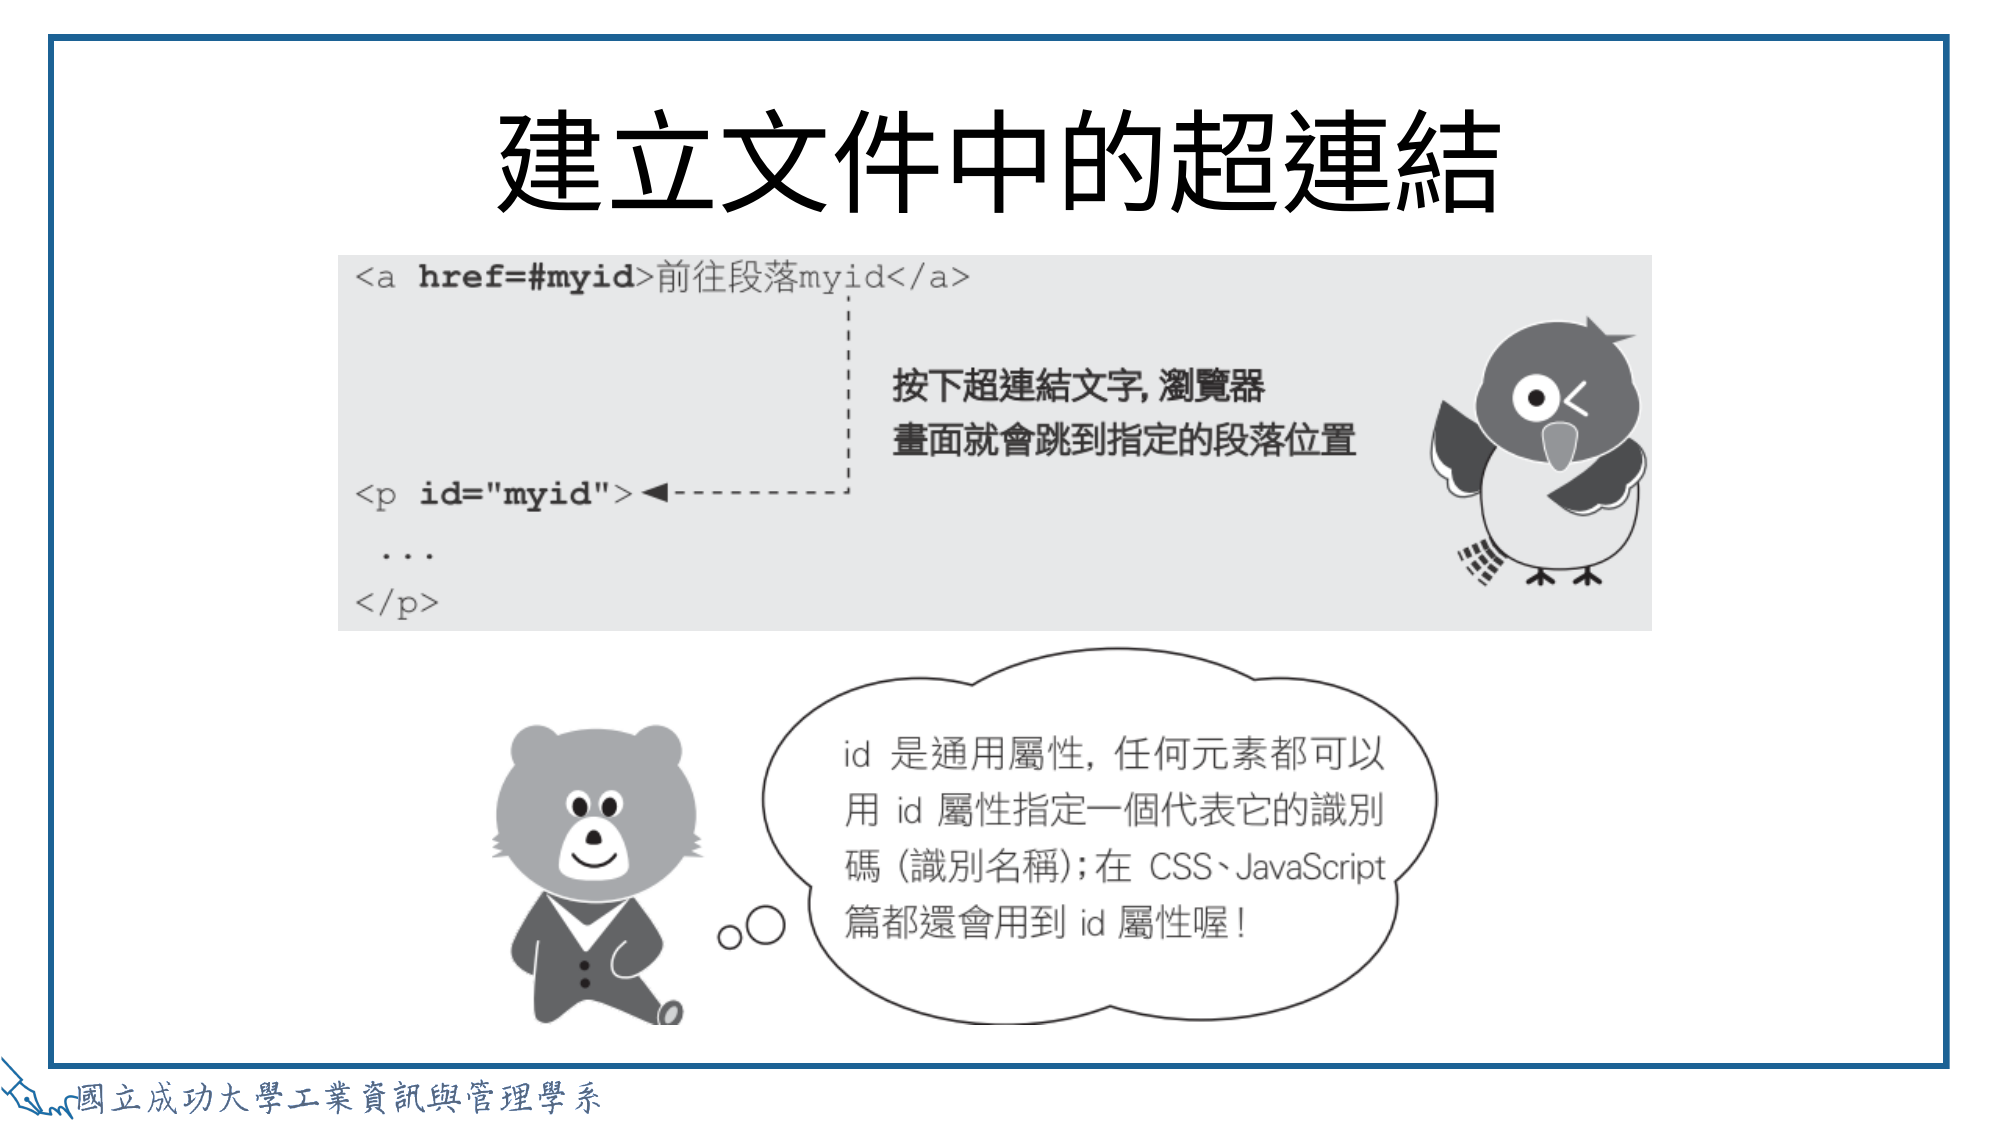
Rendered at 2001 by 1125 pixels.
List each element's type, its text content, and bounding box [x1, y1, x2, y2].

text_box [338, 255, 1652, 1025]
picture [0, 1049, 80, 1125]
title 建立文件中的超連結 [137, 59, 1863, 278]
